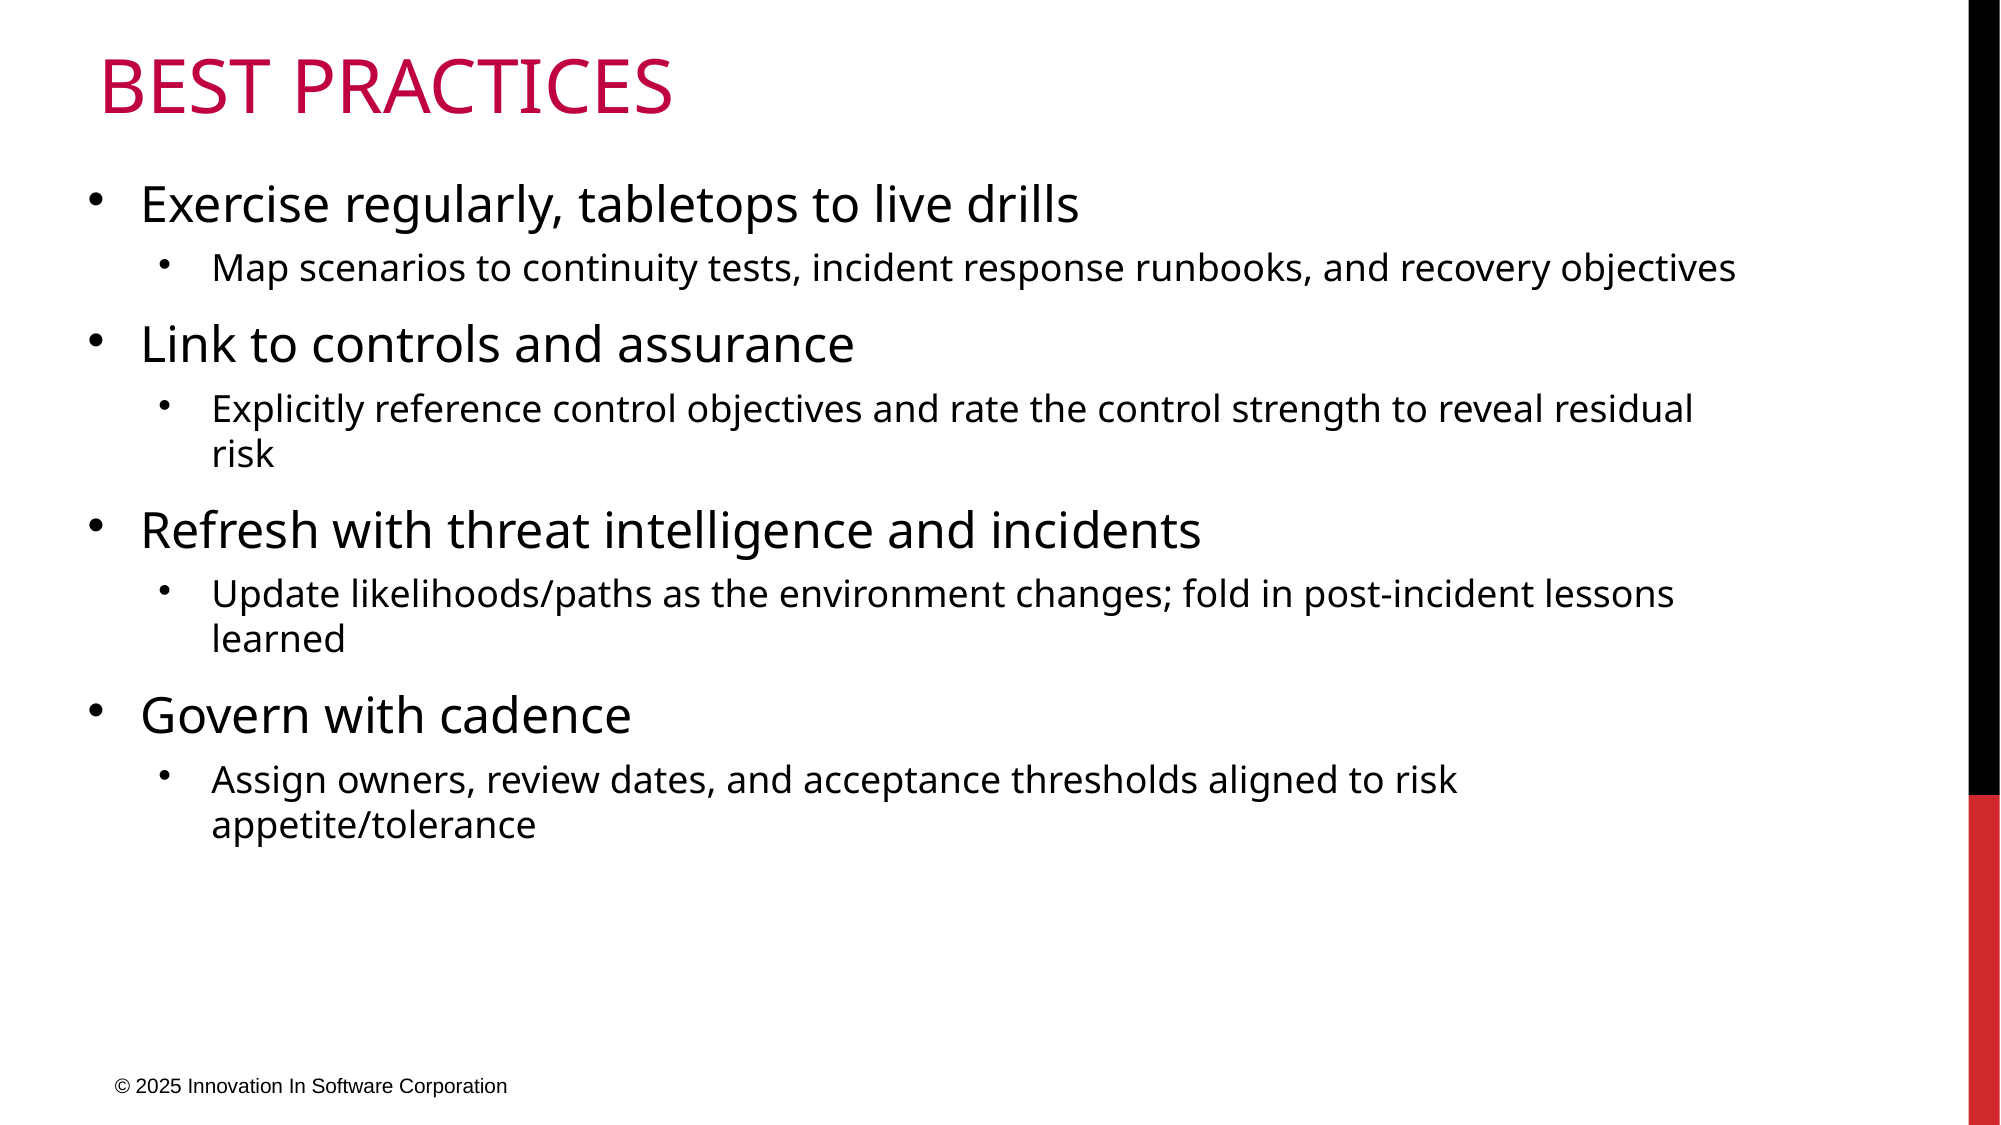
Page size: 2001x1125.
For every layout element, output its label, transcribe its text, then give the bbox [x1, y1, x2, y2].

footer © 2025 Innovation In Software Corporation [99, 1065, 850, 1112]
title Best practices [98, 0, 1770, 186]
list Exercise regularly, tabletops to live drills Map scenarios to continuity tests, incident response runbooks, and recovery objectives Link to controls and assurance Explicitly reference control objectives and rate the control strength to reveal residual risk Refresh with threat intelligence and incidents Update likelihoods/paths as the environment changes; fold in post-incident lessons learned Govern with cadence Assign owners, review dates, and acceptance thresholds aligned to risk appetite/tolerance [69, 172, 1766, 990]
